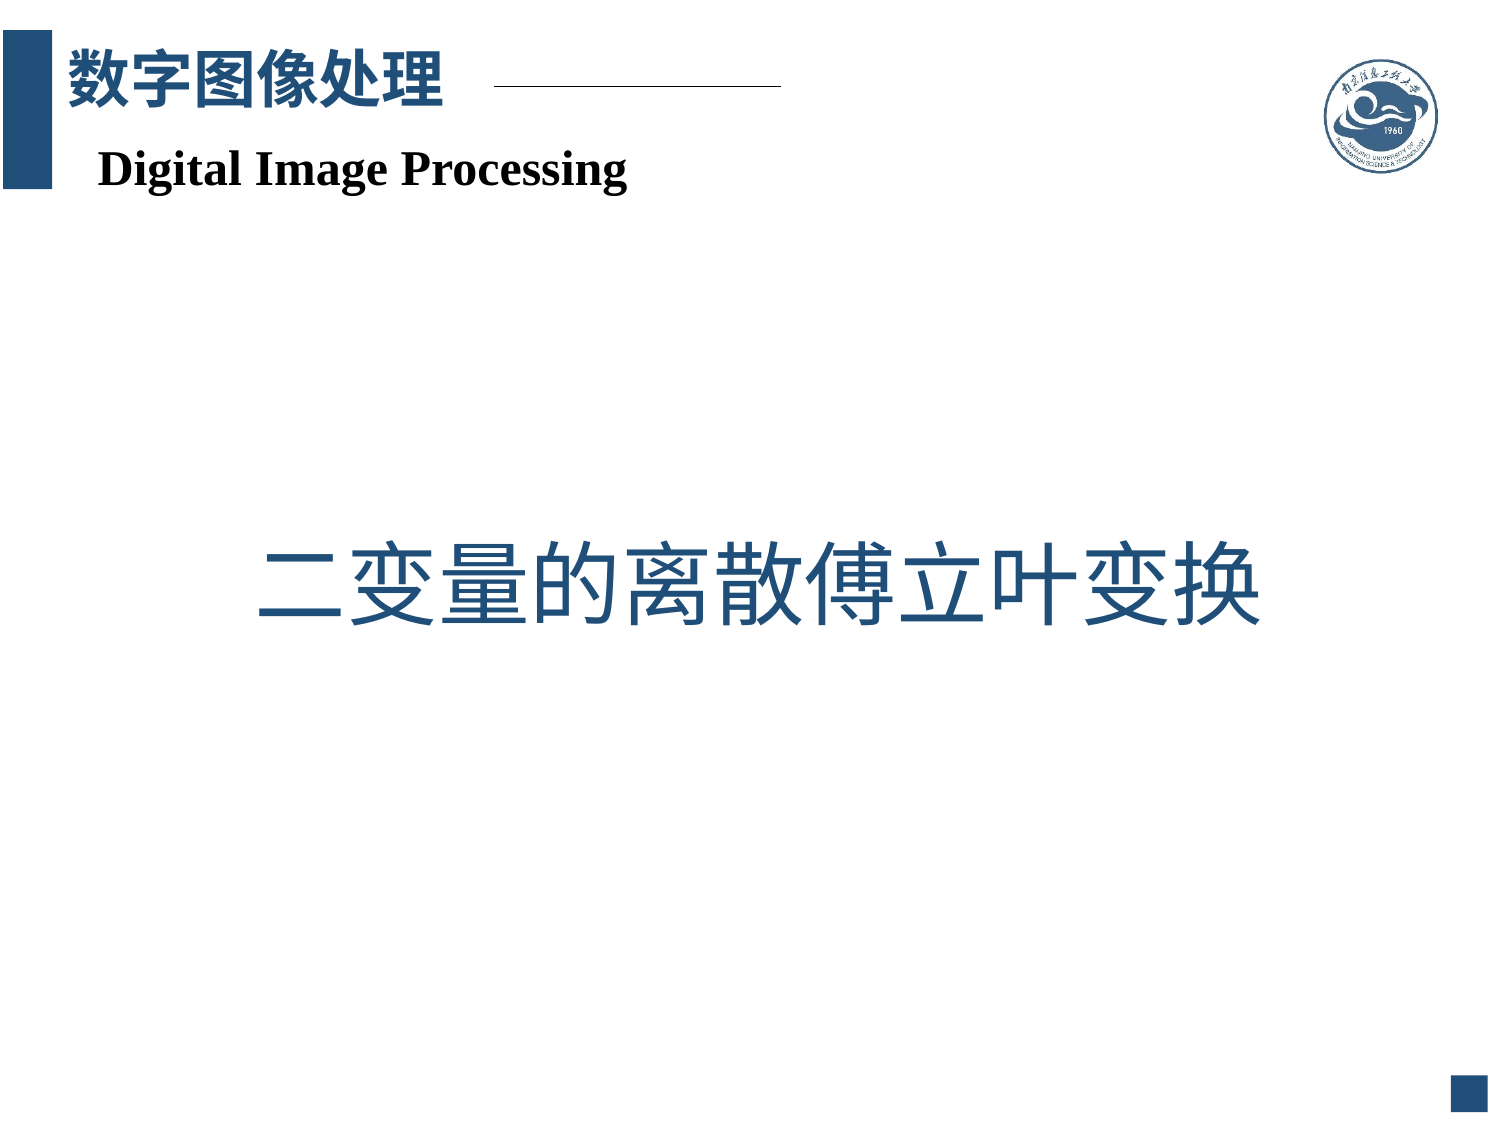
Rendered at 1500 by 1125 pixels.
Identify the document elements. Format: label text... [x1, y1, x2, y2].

text_box [1450, 1074, 1489, 1113]
text_box 二变量的离散傅立叶变换 [239, 519, 1279, 645]
text_box [2, 29, 53, 190]
picture [1308, 44, 1452, 185]
text_box Digital Image Processing [82, 102, 759, 236]
text_box 数字图像处理 [52, 16, 501, 148]
